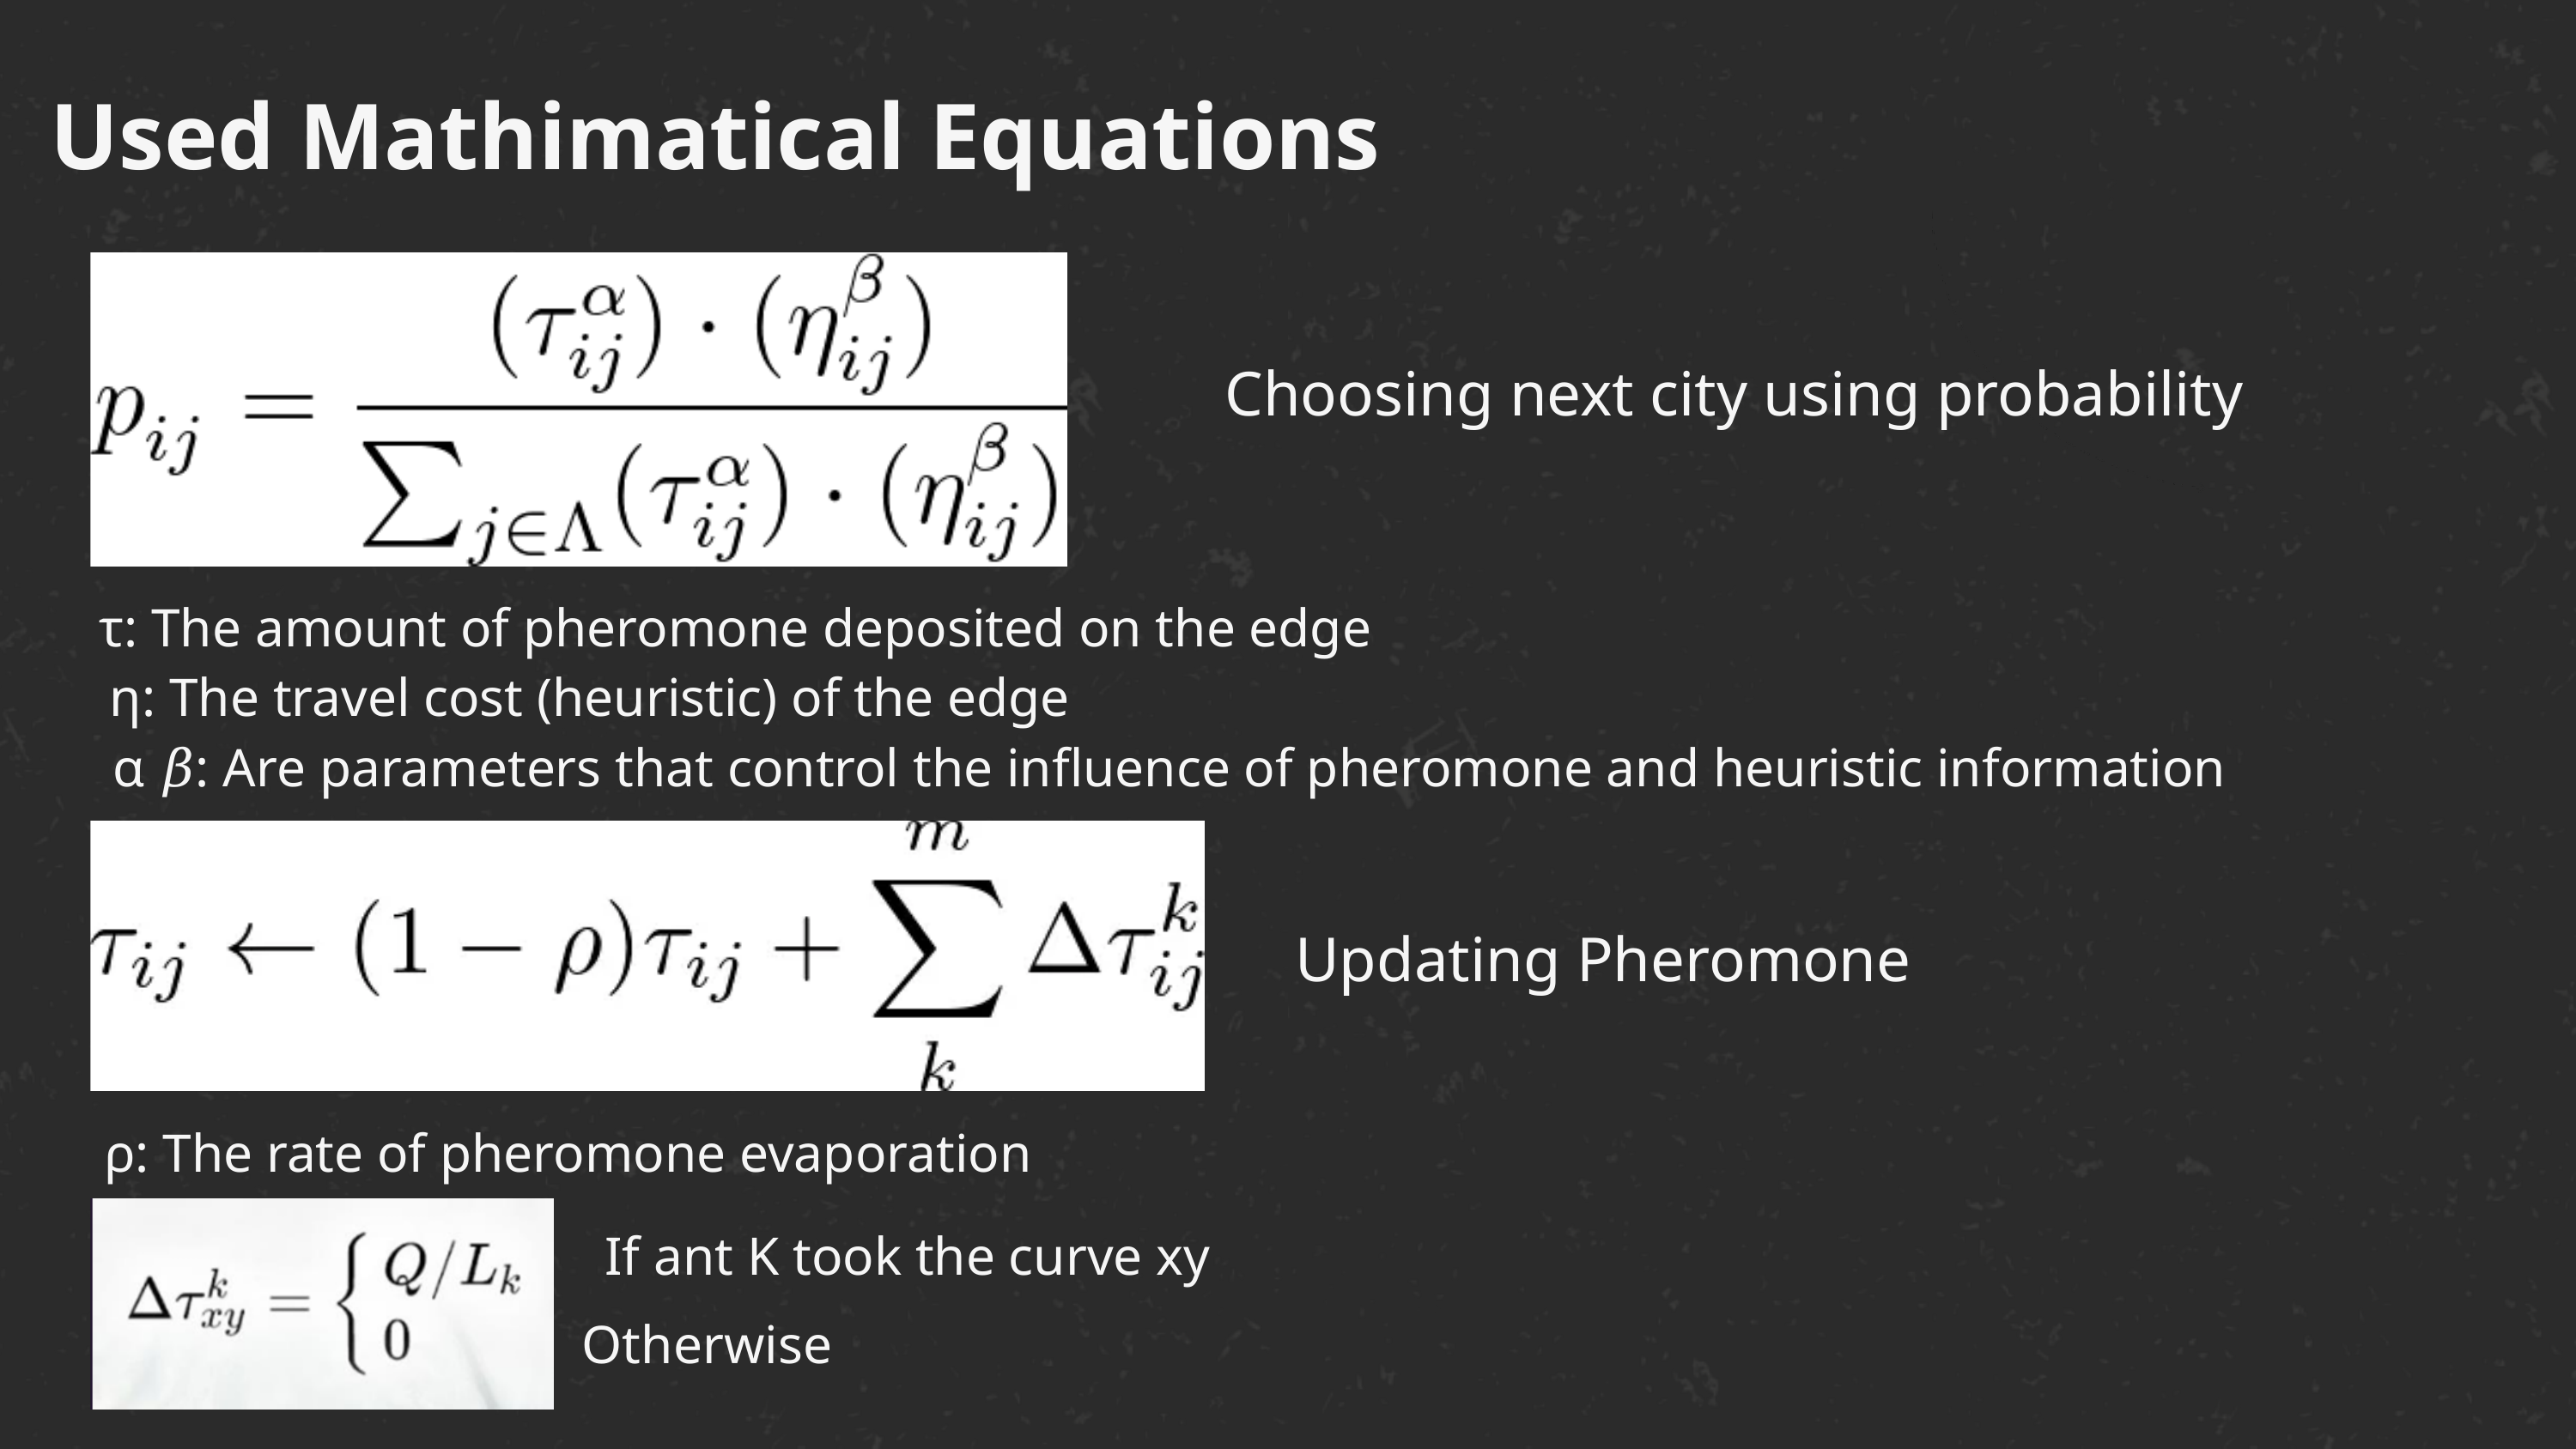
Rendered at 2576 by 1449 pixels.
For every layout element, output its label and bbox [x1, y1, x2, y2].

text_box [0, 0, 2576, 1449]
